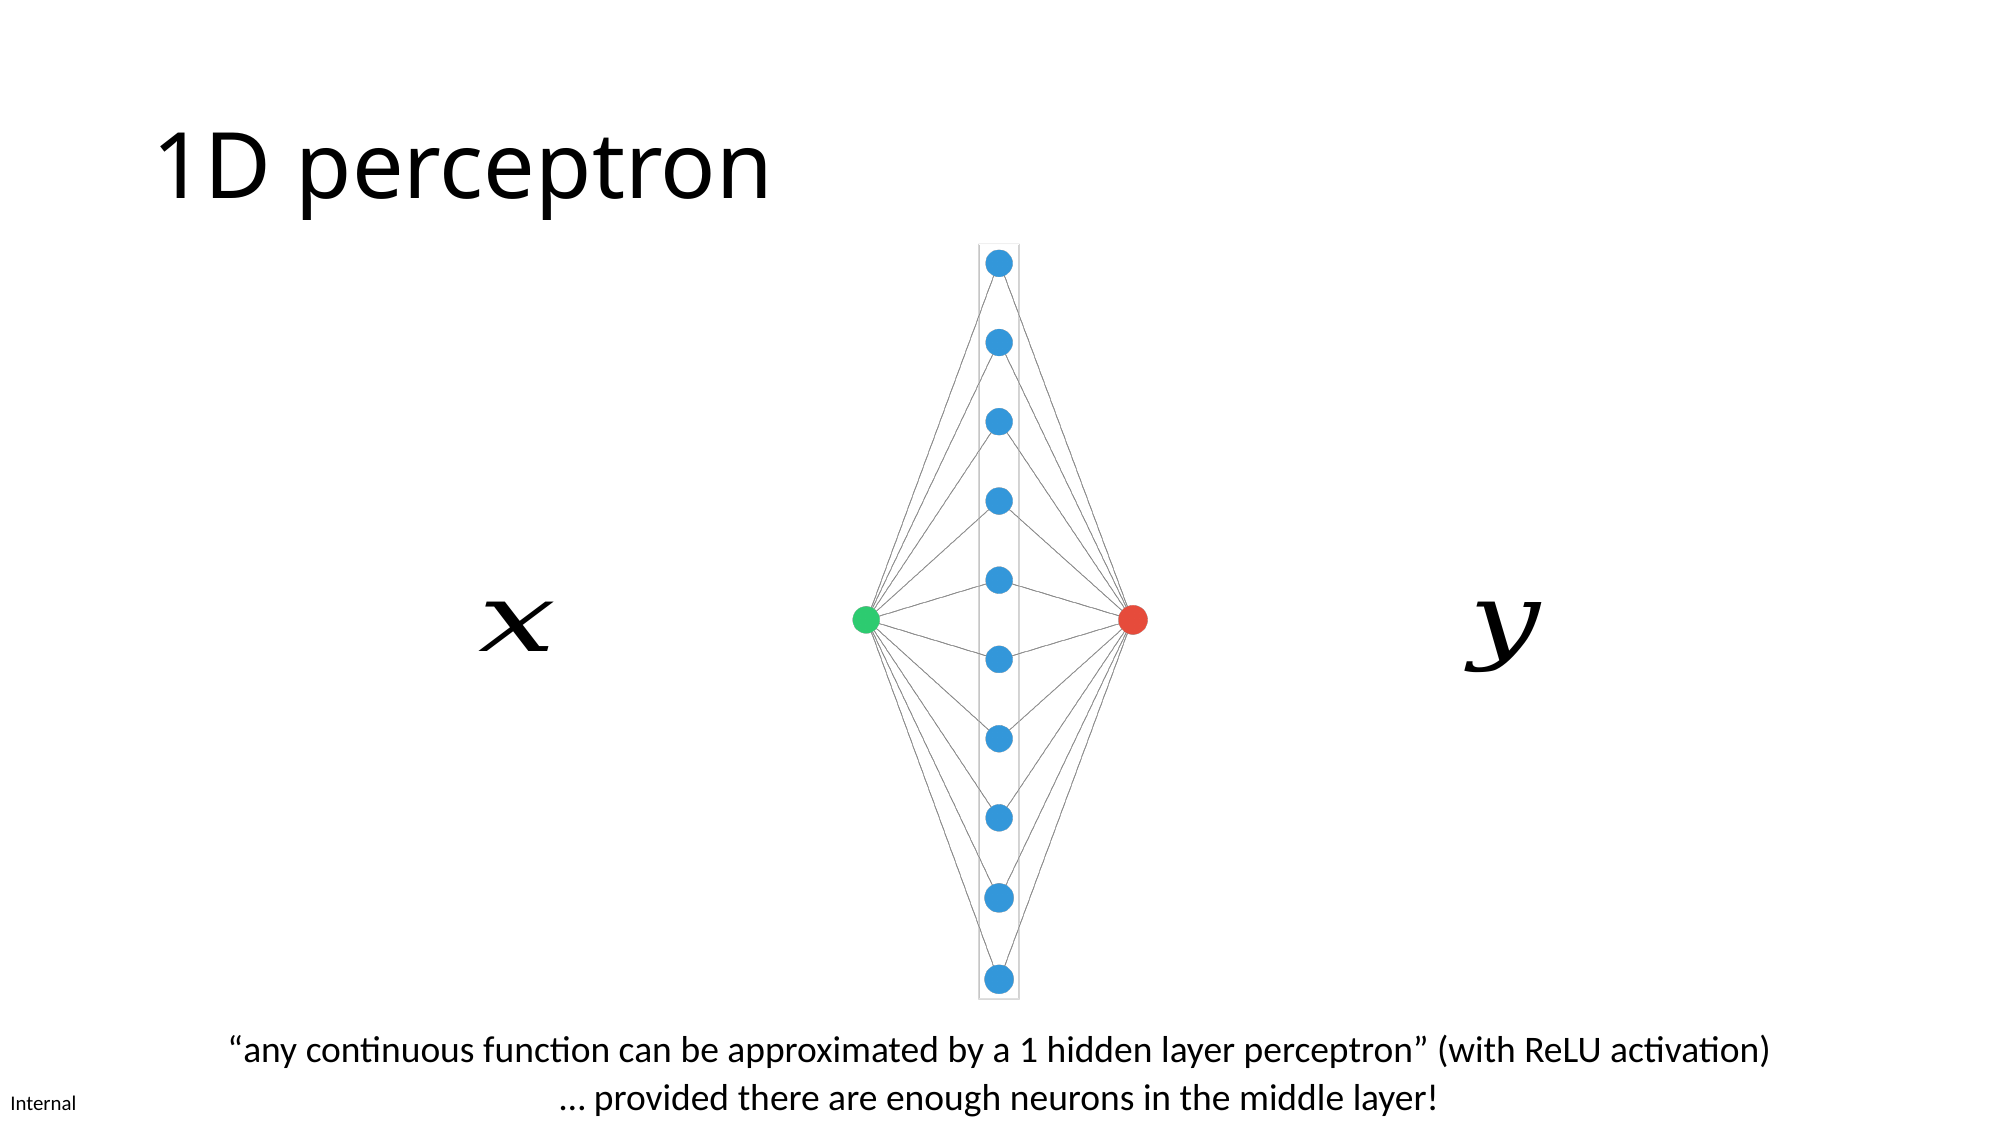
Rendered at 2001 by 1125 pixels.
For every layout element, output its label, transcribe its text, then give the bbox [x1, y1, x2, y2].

text_box … provided there are enough neurons in the middle layer! [137, 1065, 1863, 1125]
picture [722, 229, 1277, 1014]
title 1D perceptron [137, 59, 1863, 278]
text_box “any continuous function can be approximated by a 1 hidden layer perceptron” (with ReLU activation) [137, 1017, 1863, 1065]
